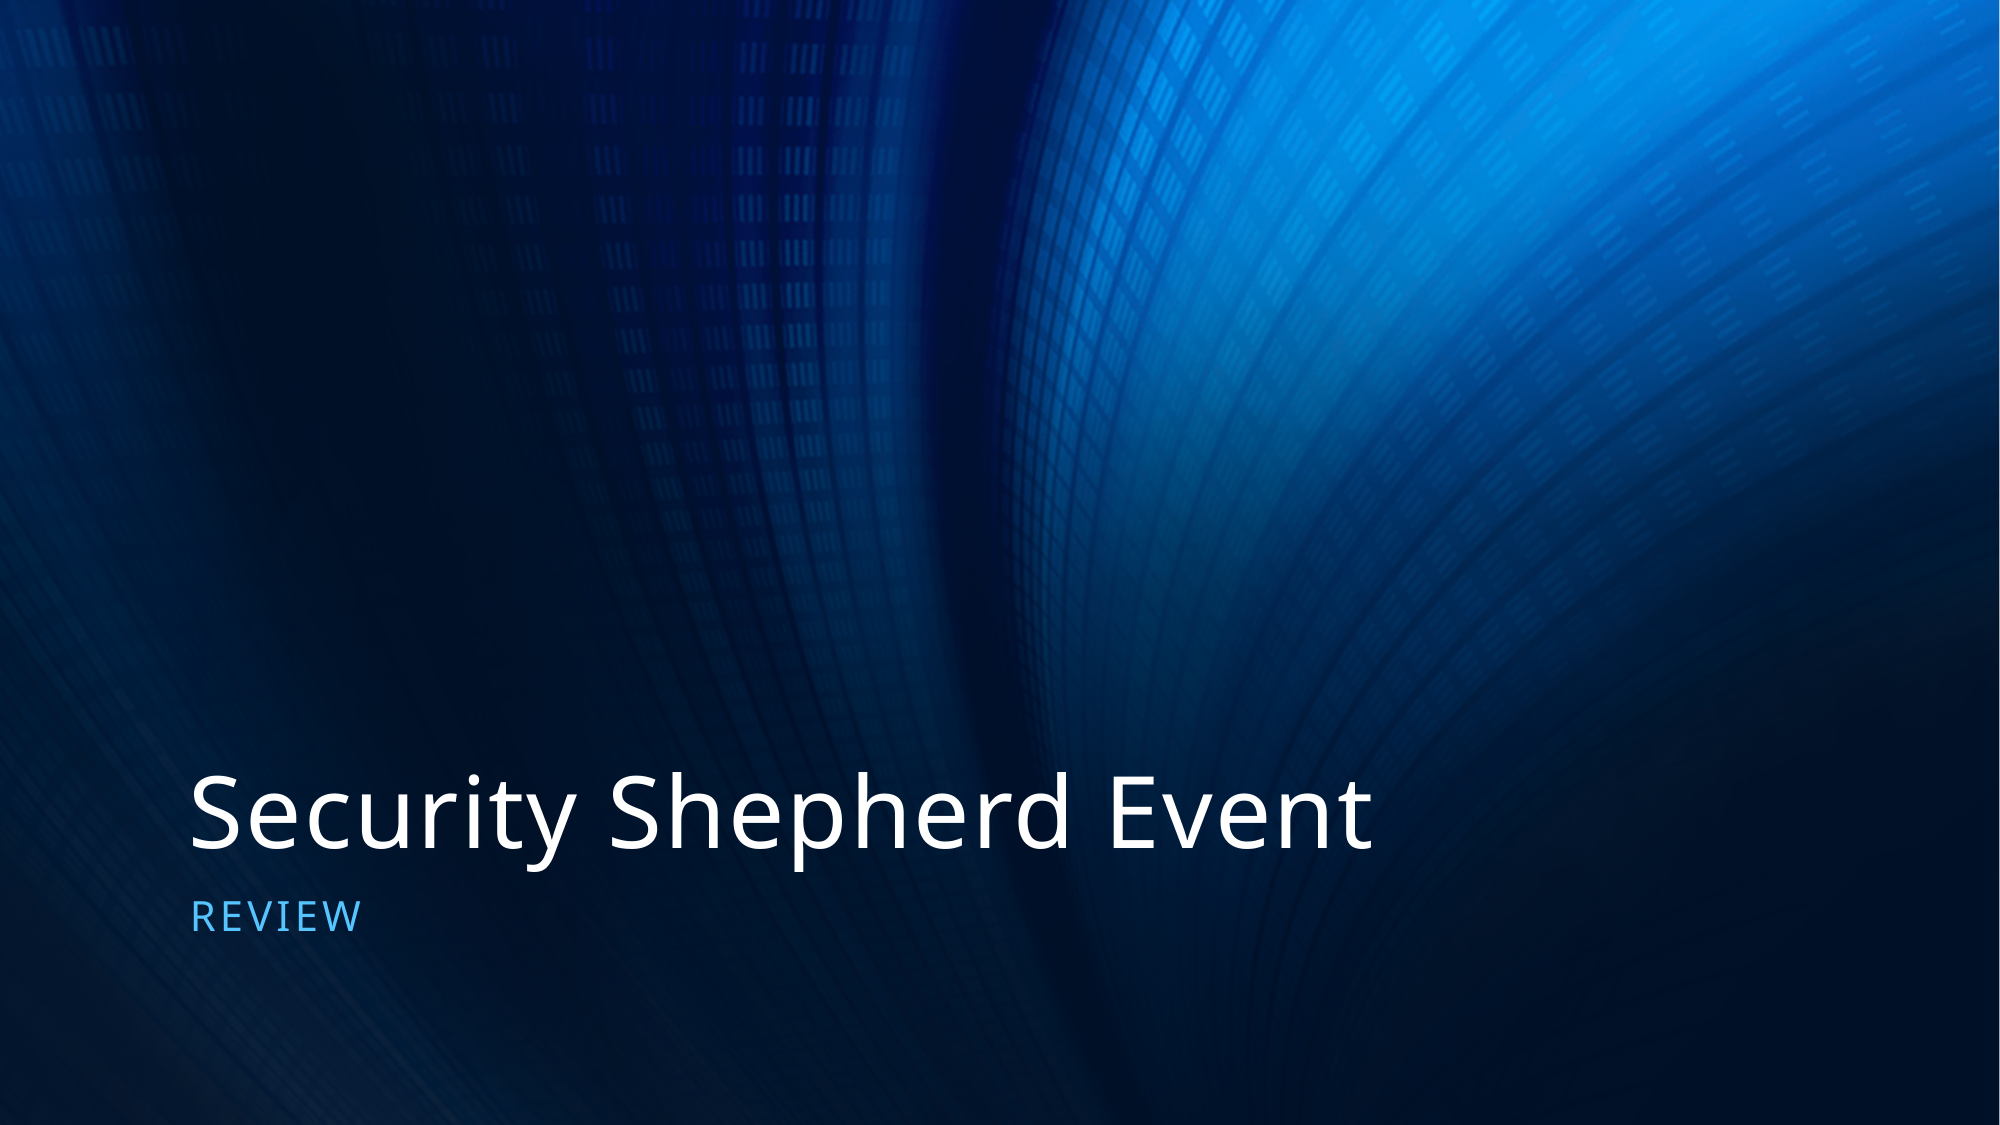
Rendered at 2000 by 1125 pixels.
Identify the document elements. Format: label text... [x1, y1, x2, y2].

list REVIEW [174, 887, 1600, 988]
picture [0, 0, 2000, 1125]
title Security Shepherd Event [173, 412, 1600, 875]
